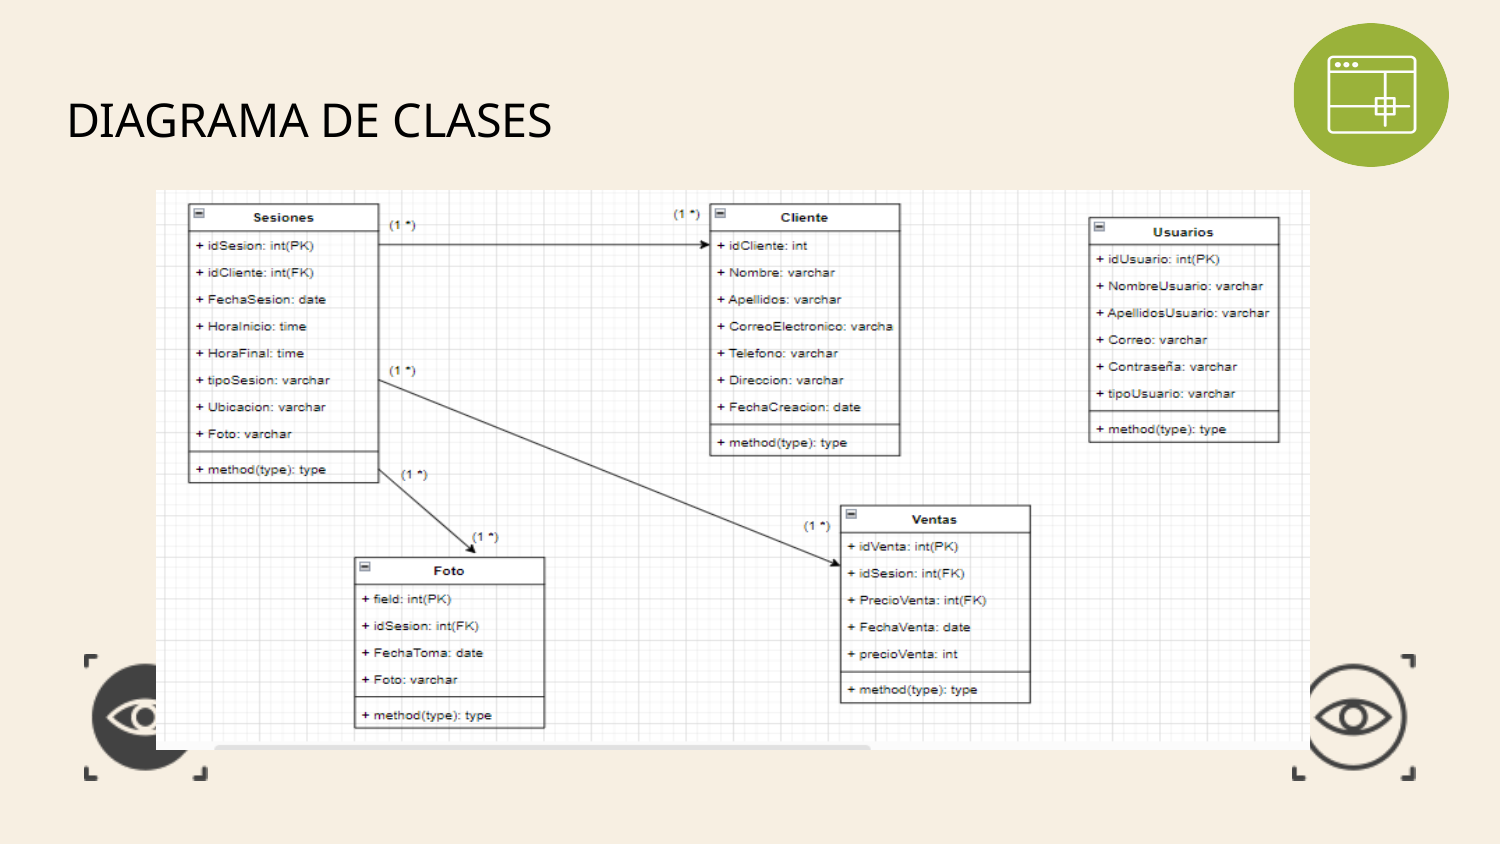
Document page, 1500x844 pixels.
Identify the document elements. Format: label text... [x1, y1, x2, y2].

text_box [1292, 22, 1451, 169]
title DIAGRAMA DE CLASES [51, 72, 1292, 167]
picture [84, 190, 1416, 781]
